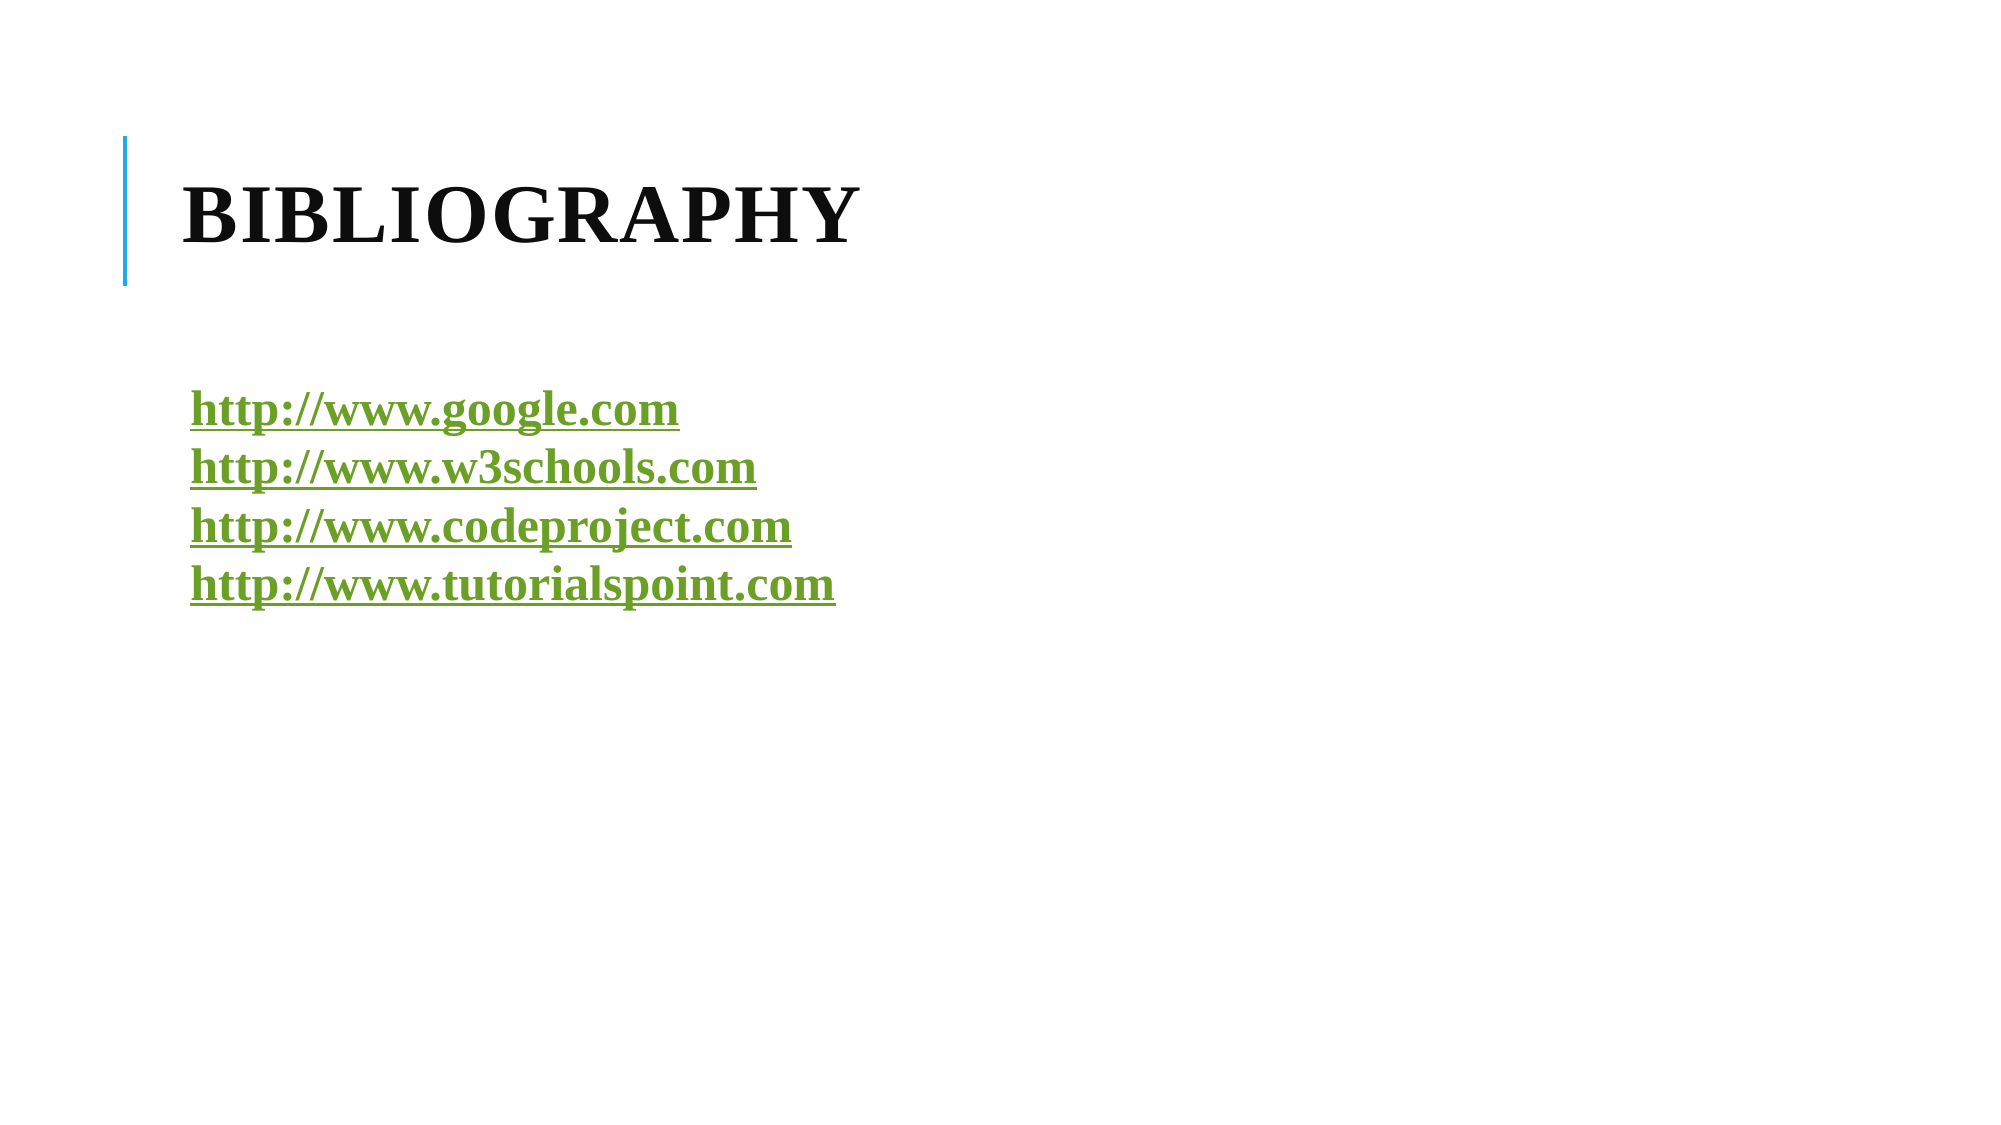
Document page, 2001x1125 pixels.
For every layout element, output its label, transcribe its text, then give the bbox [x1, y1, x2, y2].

title BIBLIOGRAPHY [168, 96, 1763, 342]
list http://www.google.com http://www.w3schools.com http://www.codeproject.com http://www.tutorialspoint.com [168, 375, 1763, 1035]
